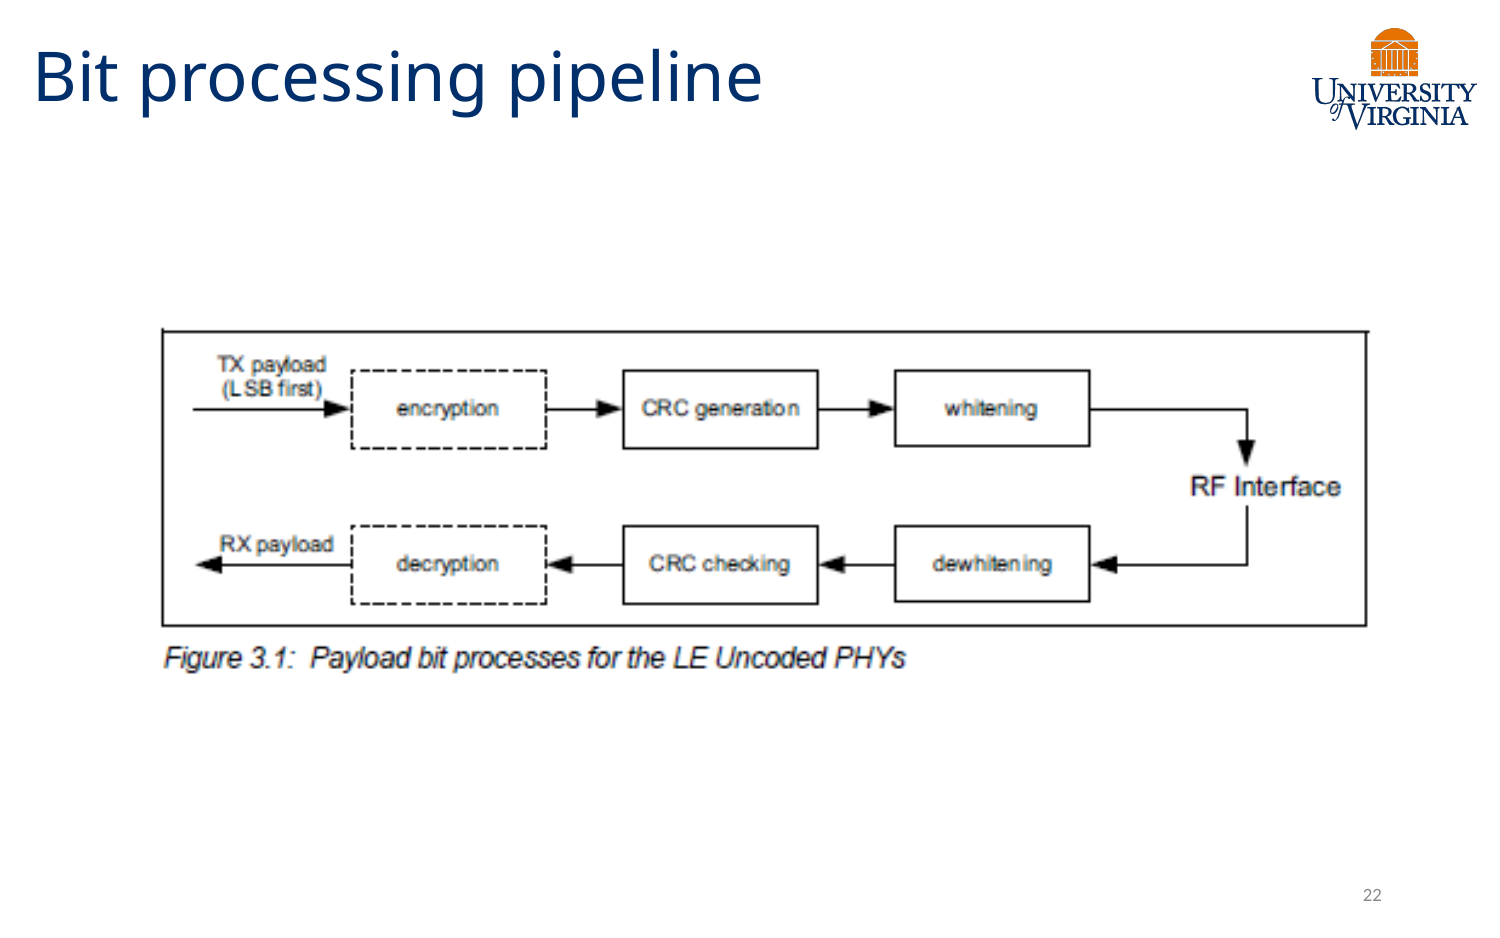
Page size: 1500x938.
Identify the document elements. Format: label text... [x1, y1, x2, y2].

title Bit processing pipeline [17, 14, 1297, 145]
picture [133, 307, 1397, 687]
slide_number 22 [1059, 868, 1397, 919]
picture [1312, 28, 1477, 130]
